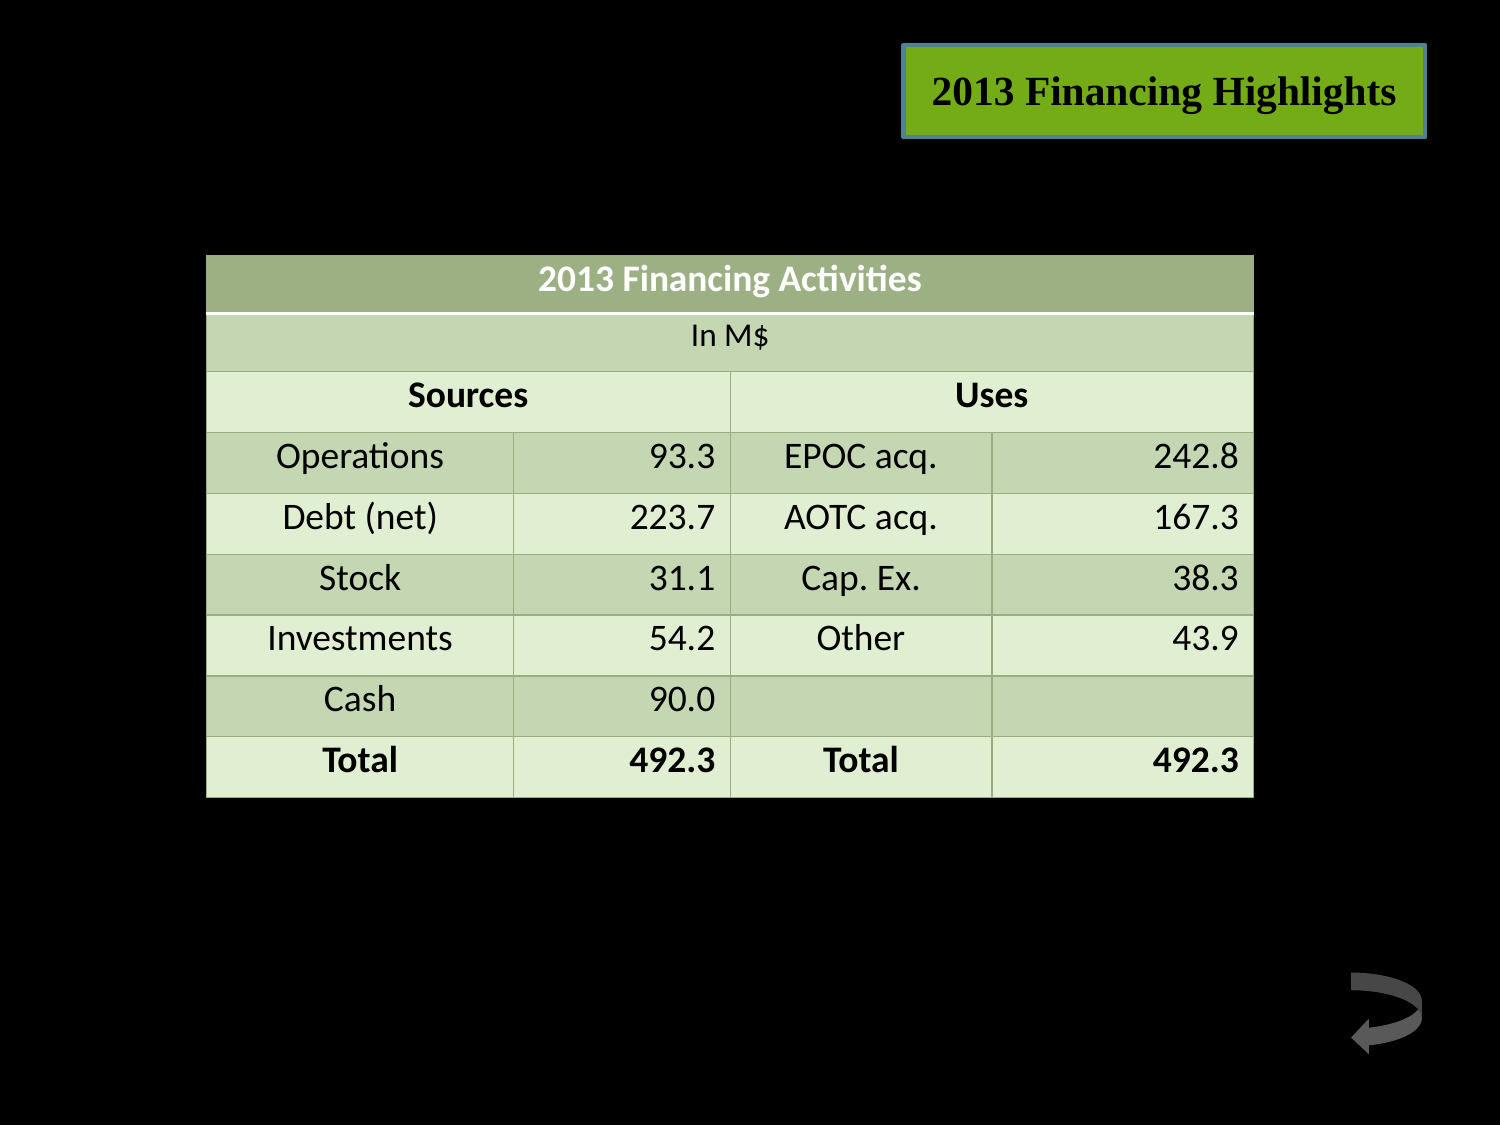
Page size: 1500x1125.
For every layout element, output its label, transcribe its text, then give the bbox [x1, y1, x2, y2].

table_cell EPOC acq. [731, 433, 991, 493]
table_cell Uses [731, 372, 1253, 432]
table_cell Total [731, 737, 991, 797]
table_header 2013 Financing Activities [207, 256, 1253, 312]
table_cell Cash [207, 677, 513, 736]
table_cell 167.3 [993, 494, 1253, 554]
table_cell 492.3 [993, 737, 1253, 797]
table_cell Other [731, 616, 991, 675]
table_cell [993, 677, 1253, 736]
table_cell Operations [207, 433, 513, 493]
text_box 2013 Financing Highlights [901, 43, 1427, 139]
table_cell 492.3 [514, 737, 730, 797]
table_cell 38.3 [993, 555, 1253, 614]
table_cell 90.0 [514, 677, 730, 736]
table_cell Total [207, 737, 513, 797]
table_cell Investments [207, 616, 513, 675]
table_cell 93.3 [514, 433, 730, 493]
table_cell 31.1 [514, 555, 730, 614]
table_cell 43.9 [993, 616, 1253, 675]
text_box [1348, 970, 1425, 1057]
table_cell Sources [207, 372, 730, 432]
table_cell 242.8 [993, 433, 1253, 493]
table_cell In M$ [207, 315, 1253, 371]
table_cell Debt (net) [207, 494, 513, 554]
table_cell [731, 677, 991, 736]
table_cell Cap. Ex. [731, 555, 991, 614]
table_cell 223.7 [514, 494, 730, 554]
table_cell Stock [207, 555, 513, 614]
table_cell 54.2 [514, 616, 730, 675]
table_cell AOTC acq. [731, 494, 991, 554]
